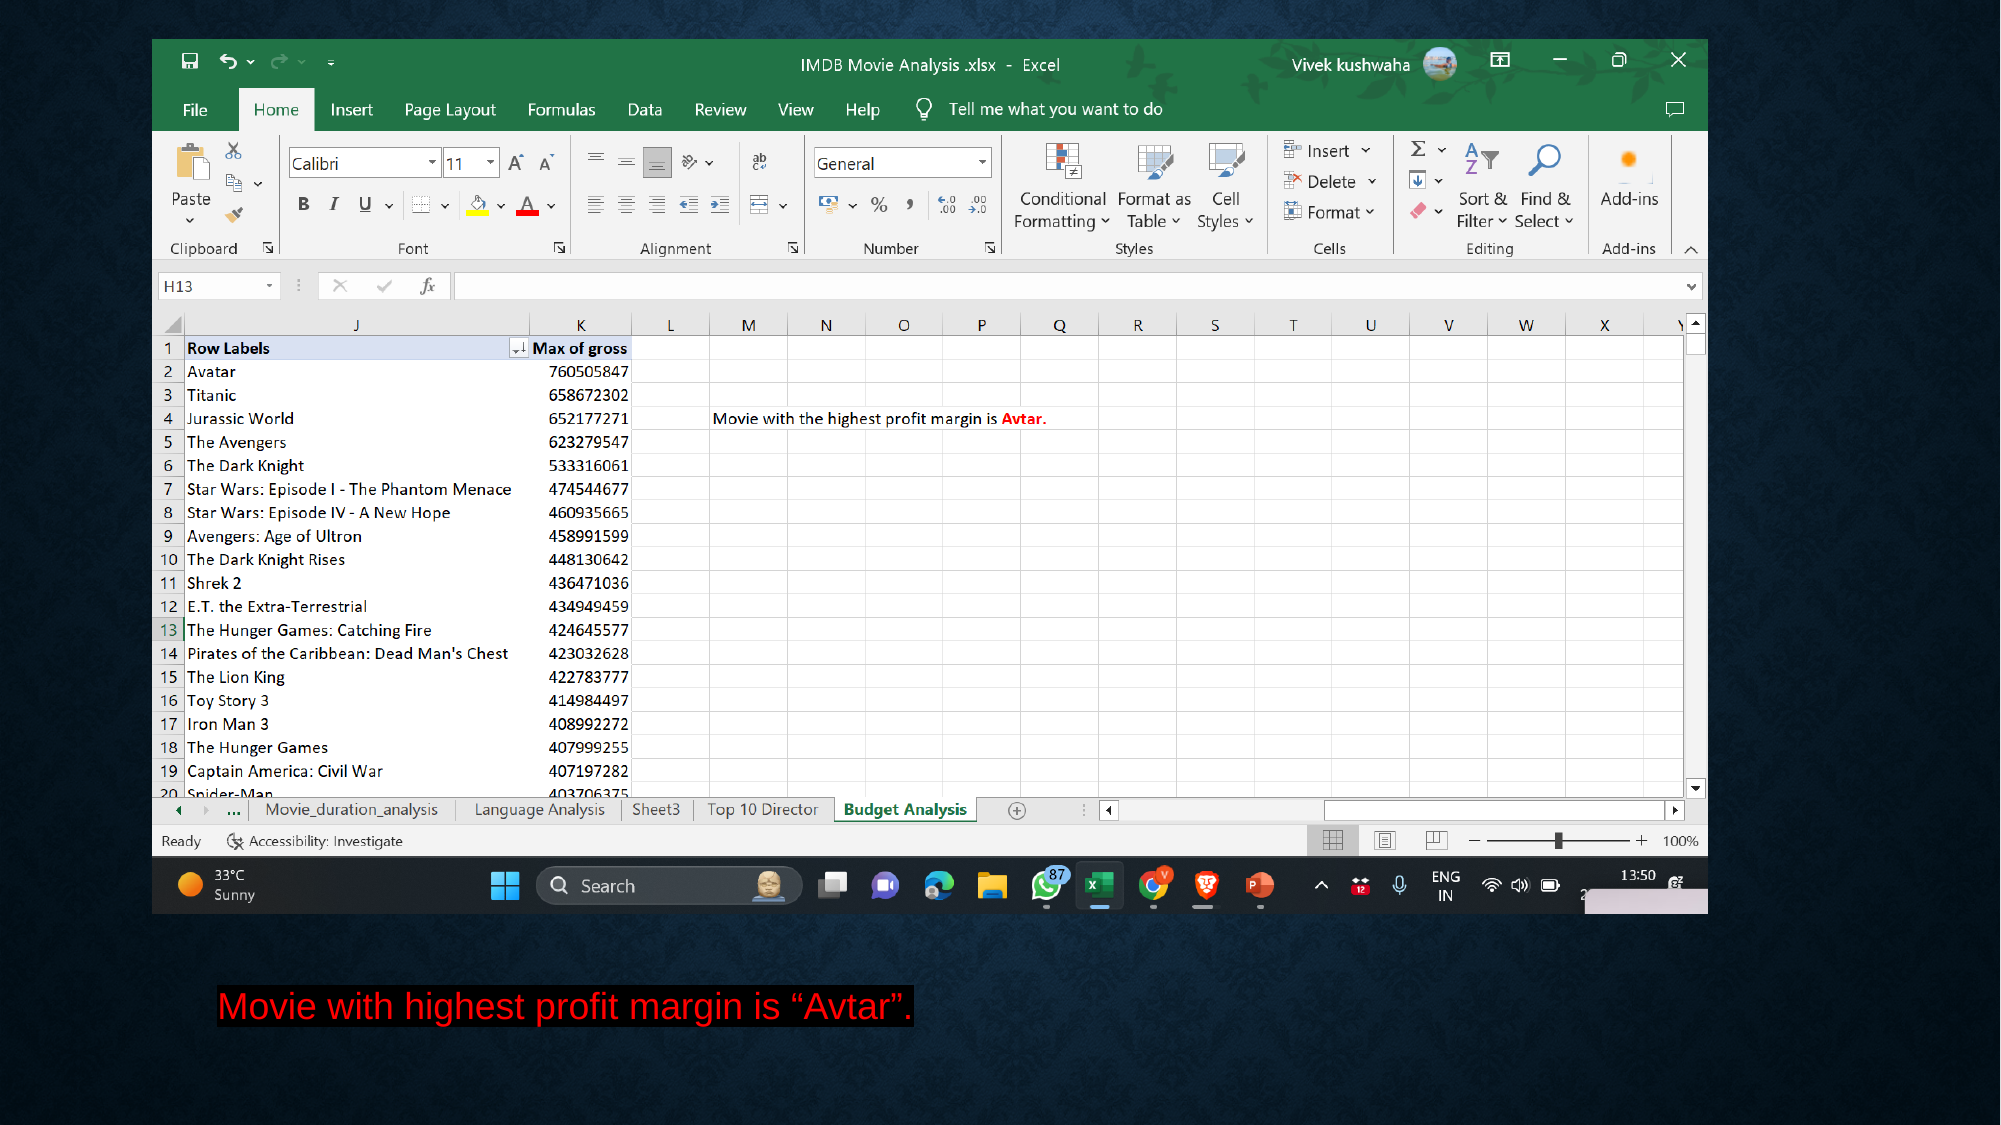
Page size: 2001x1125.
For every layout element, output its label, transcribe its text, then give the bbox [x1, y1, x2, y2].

picture [0, 0, 2001, 1125]
text_box Movie with highest profit margin is “Avtar”. [202, 974, 959, 1034]
